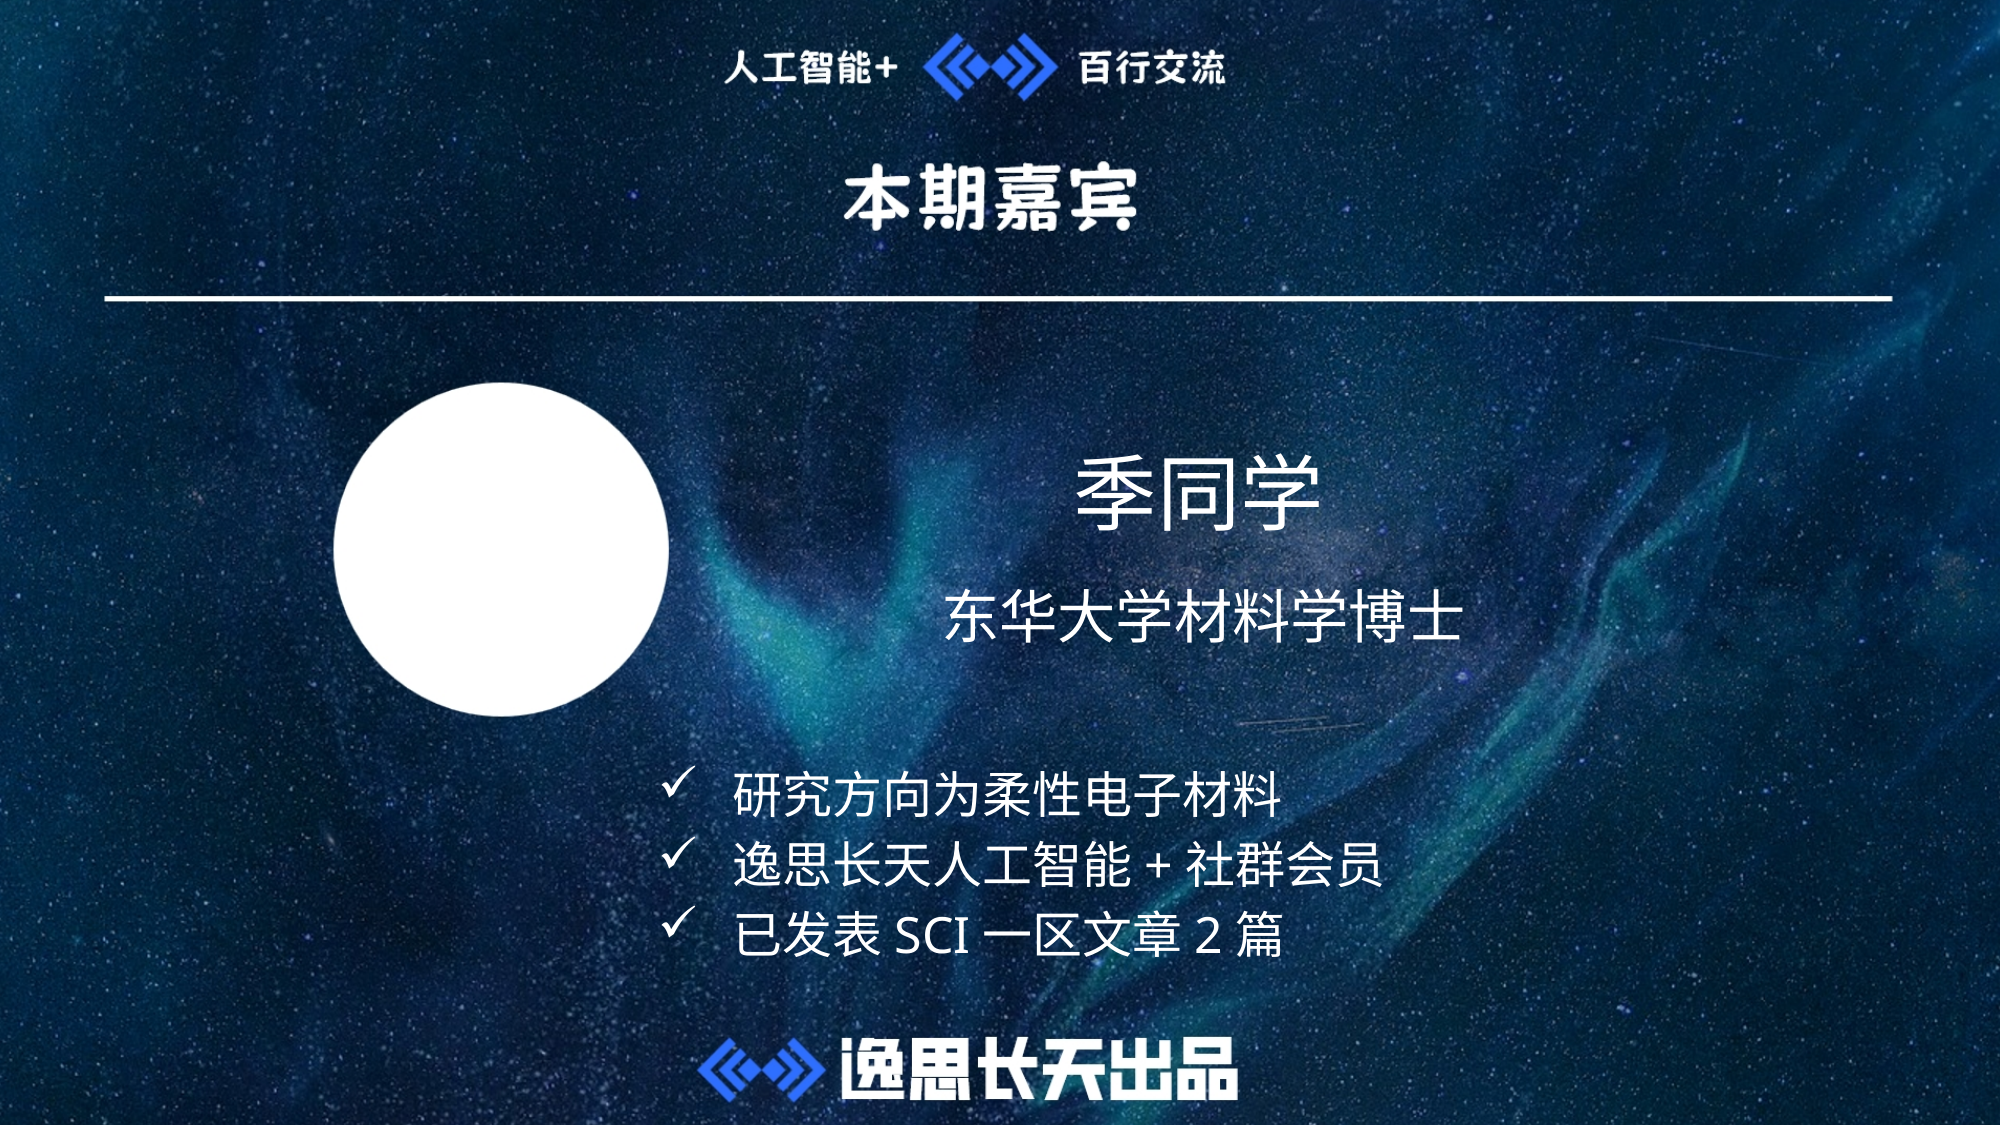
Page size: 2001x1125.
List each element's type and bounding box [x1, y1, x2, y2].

text_box [642, 433, 1694, 1033]
picture [0, 0, 2000, 1125]
